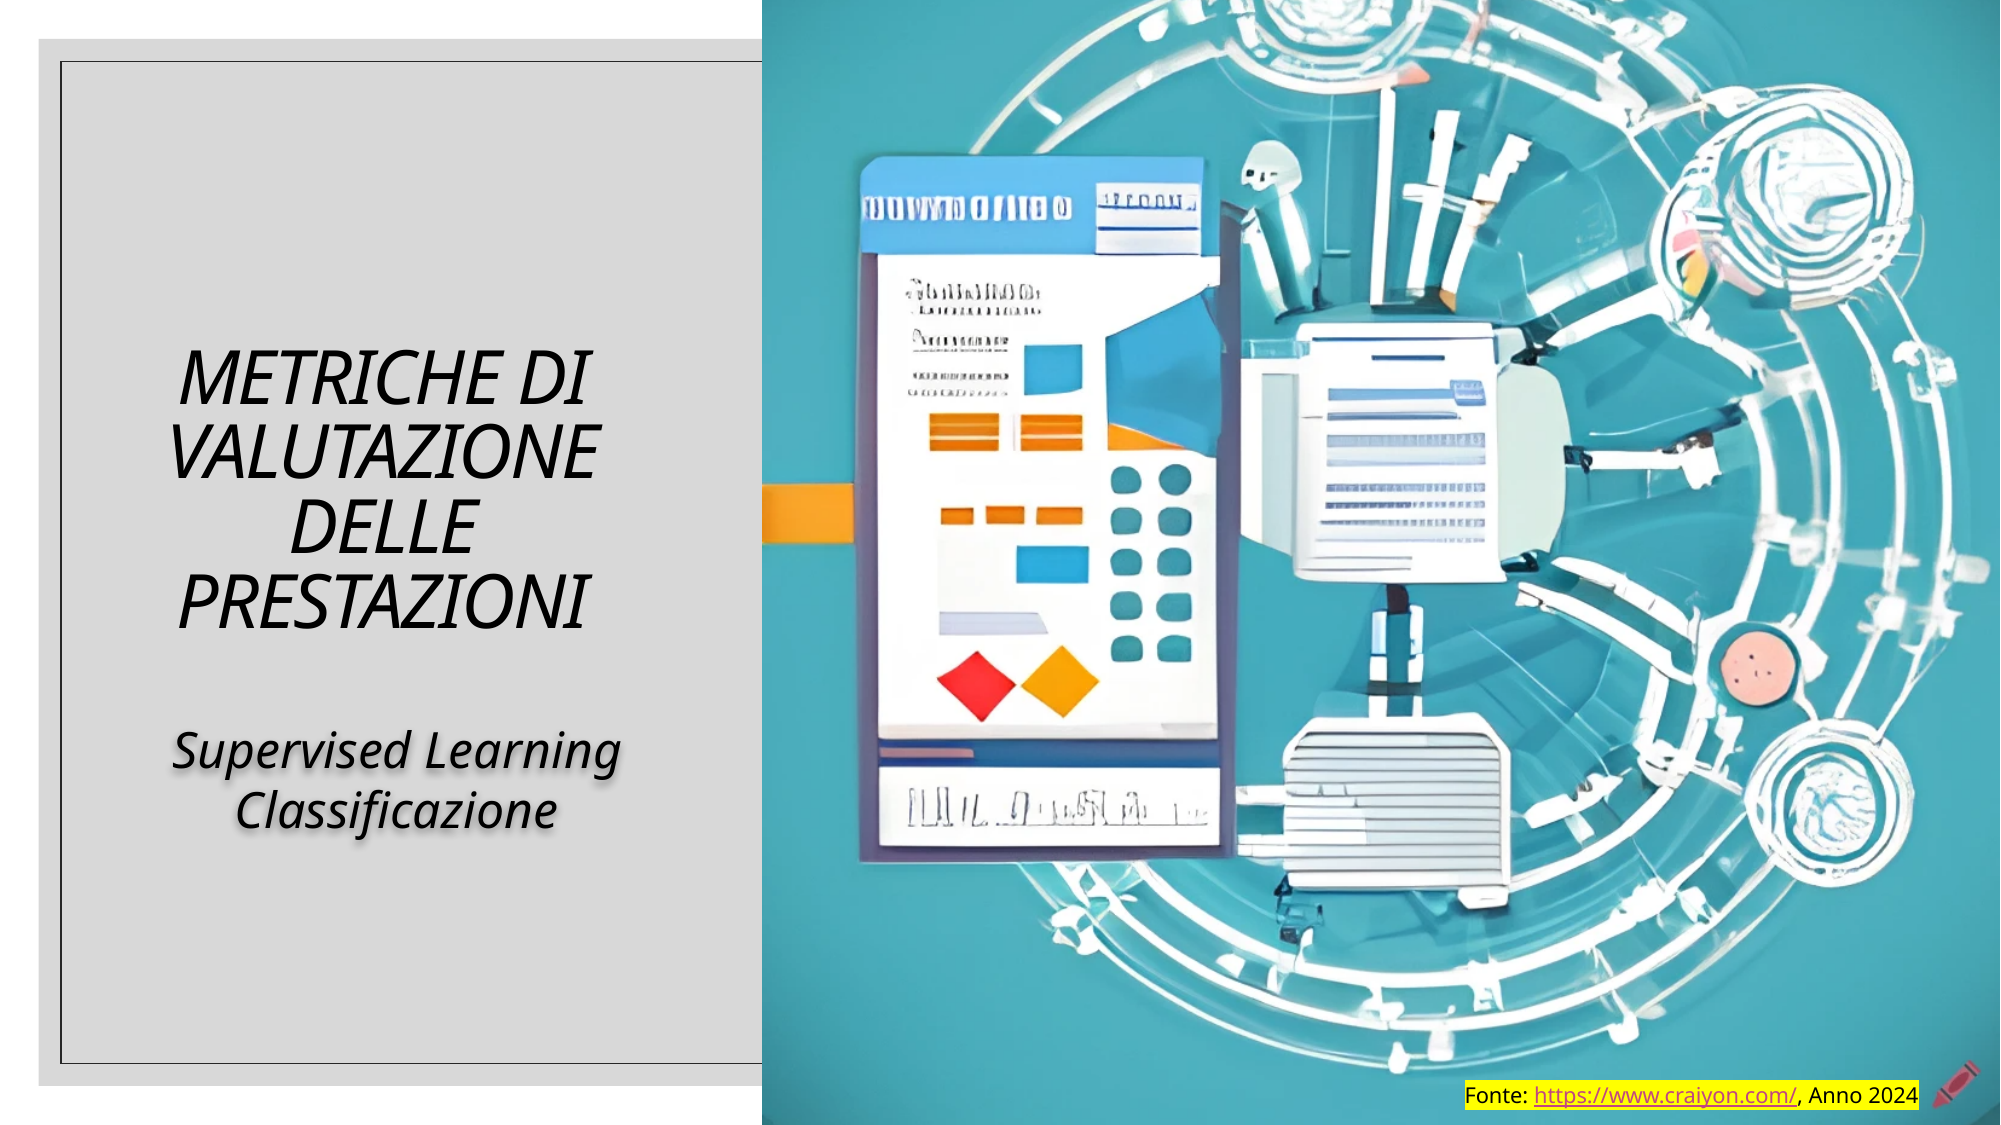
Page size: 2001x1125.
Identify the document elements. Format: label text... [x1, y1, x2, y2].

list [762, 0, 2000, 1125]
text_box Supervised Learning Classificazione [90, 711, 705, 846]
title Metriche di valutazione delle prestazioni [76, 219, 689, 769]
